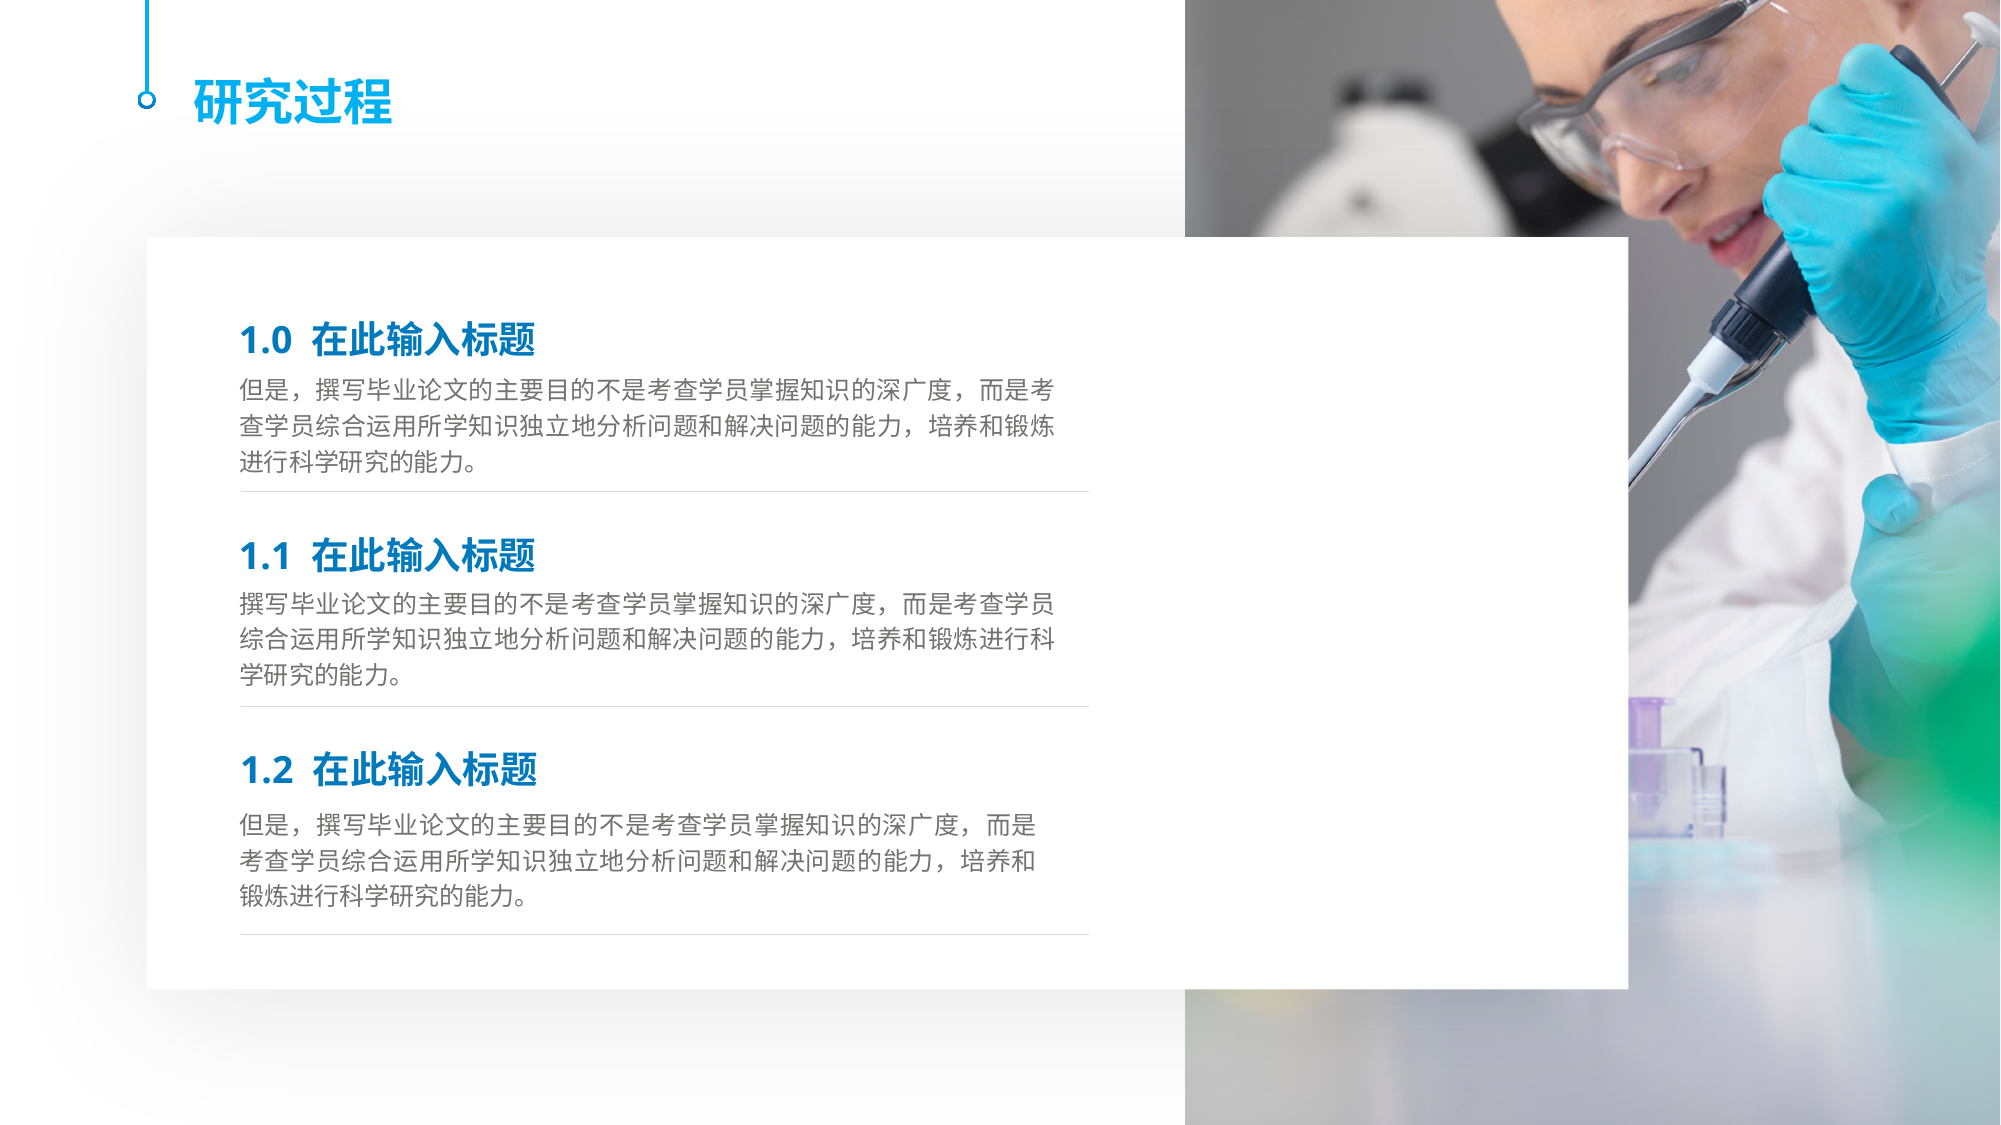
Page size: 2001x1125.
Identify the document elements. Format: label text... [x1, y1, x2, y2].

text_box 1.0 在此输入标题 [224, 299, 552, 369]
text_box 但是，撰写毕业论文的主要目的不是考查学员掌握知识的深广度，而是考查学员综合运用所学知识独立地分析问题和解决问题的能力，培养和锻炼进行科学研究的能力。 [224, 360, 1071, 484]
text_box 但是，撰写毕业论文的主要目的不是考查学员掌握知识的深广度，而是考查学员综合运用所学知识独立地分析问题和解决问题的能力，培养和锻炼进行科学研究的能力。 [224, 795, 1052, 919]
text_box 1.2 在此输入标题 [225, 729, 553, 799]
text_box 1.1 在此输入标题 [224, 515, 552, 585]
picture [1184, 0, 2001, 1125]
text_box 研究过程 [178, 50, 409, 138]
text_box 撰写毕业论文的主要目的不是考查学员掌握知识的深广度，而是考查学员综合运用所学知识独立地分析问题和解决问题的能力，培养和锻炼进行科学研究的能力。 [224, 574, 1071, 698]
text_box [137, 90, 156, 109]
text_box [146, 236, 1184, 990]
